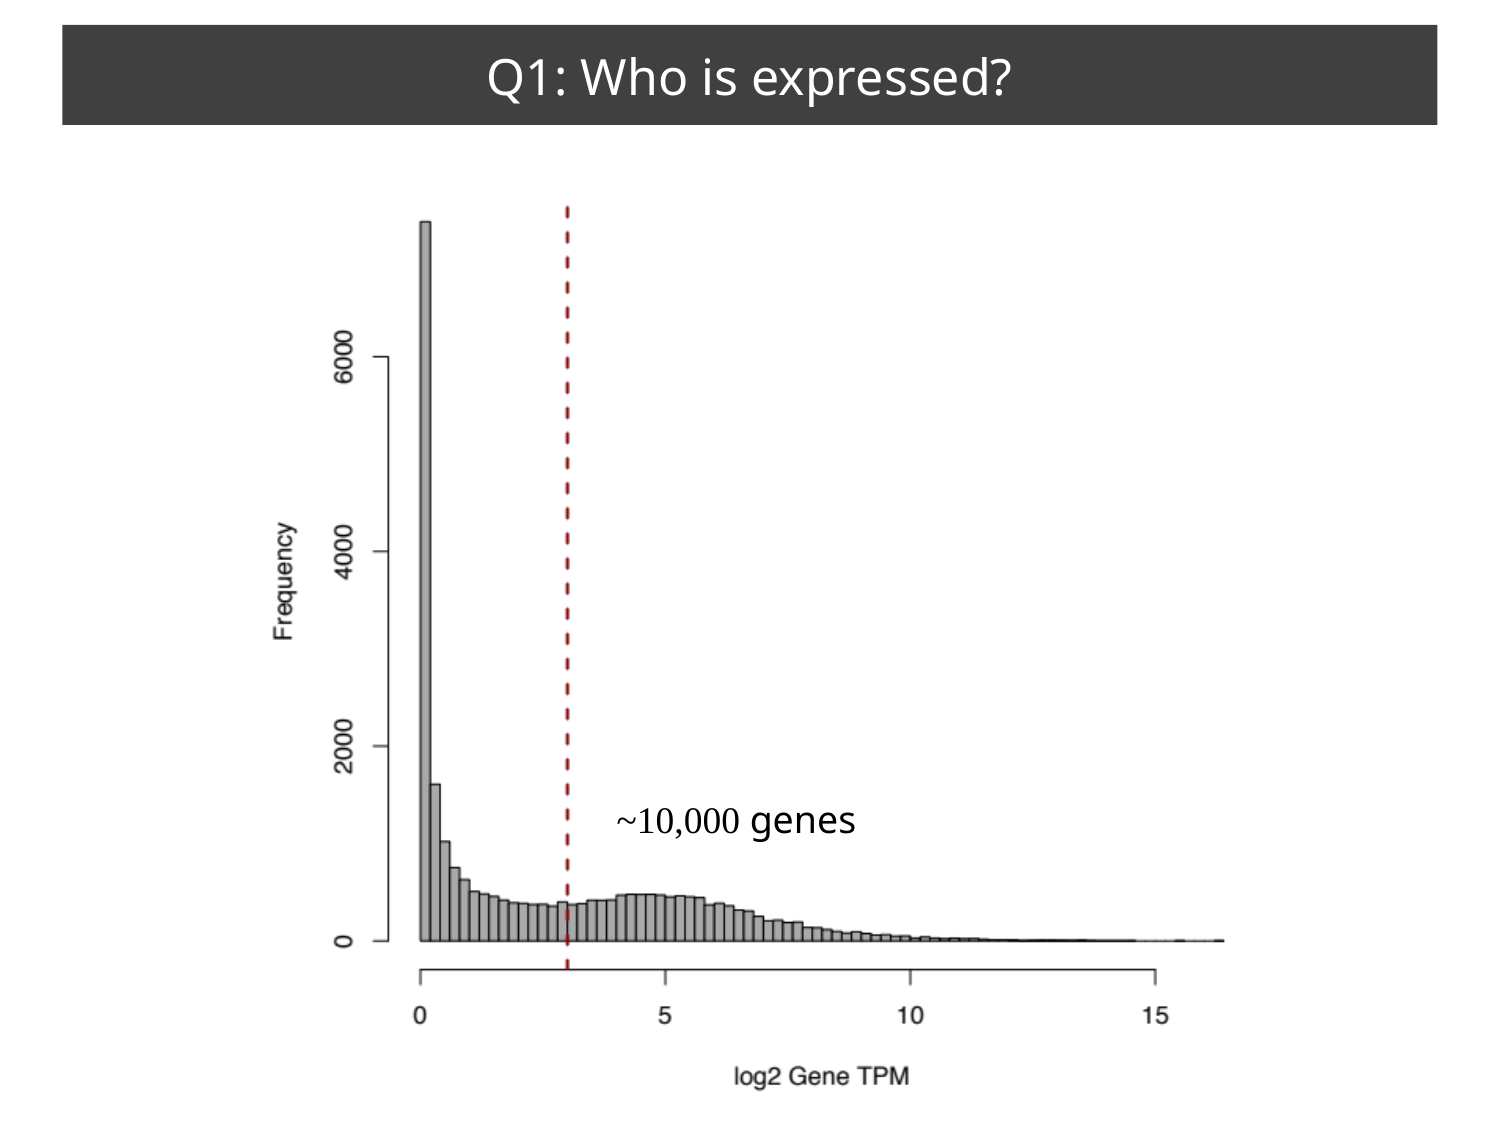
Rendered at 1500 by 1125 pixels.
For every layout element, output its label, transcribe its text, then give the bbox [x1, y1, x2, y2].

title Q1: Who is expressed? [62, 24, 1438, 126]
picture [270, 187, 1232, 1094]
